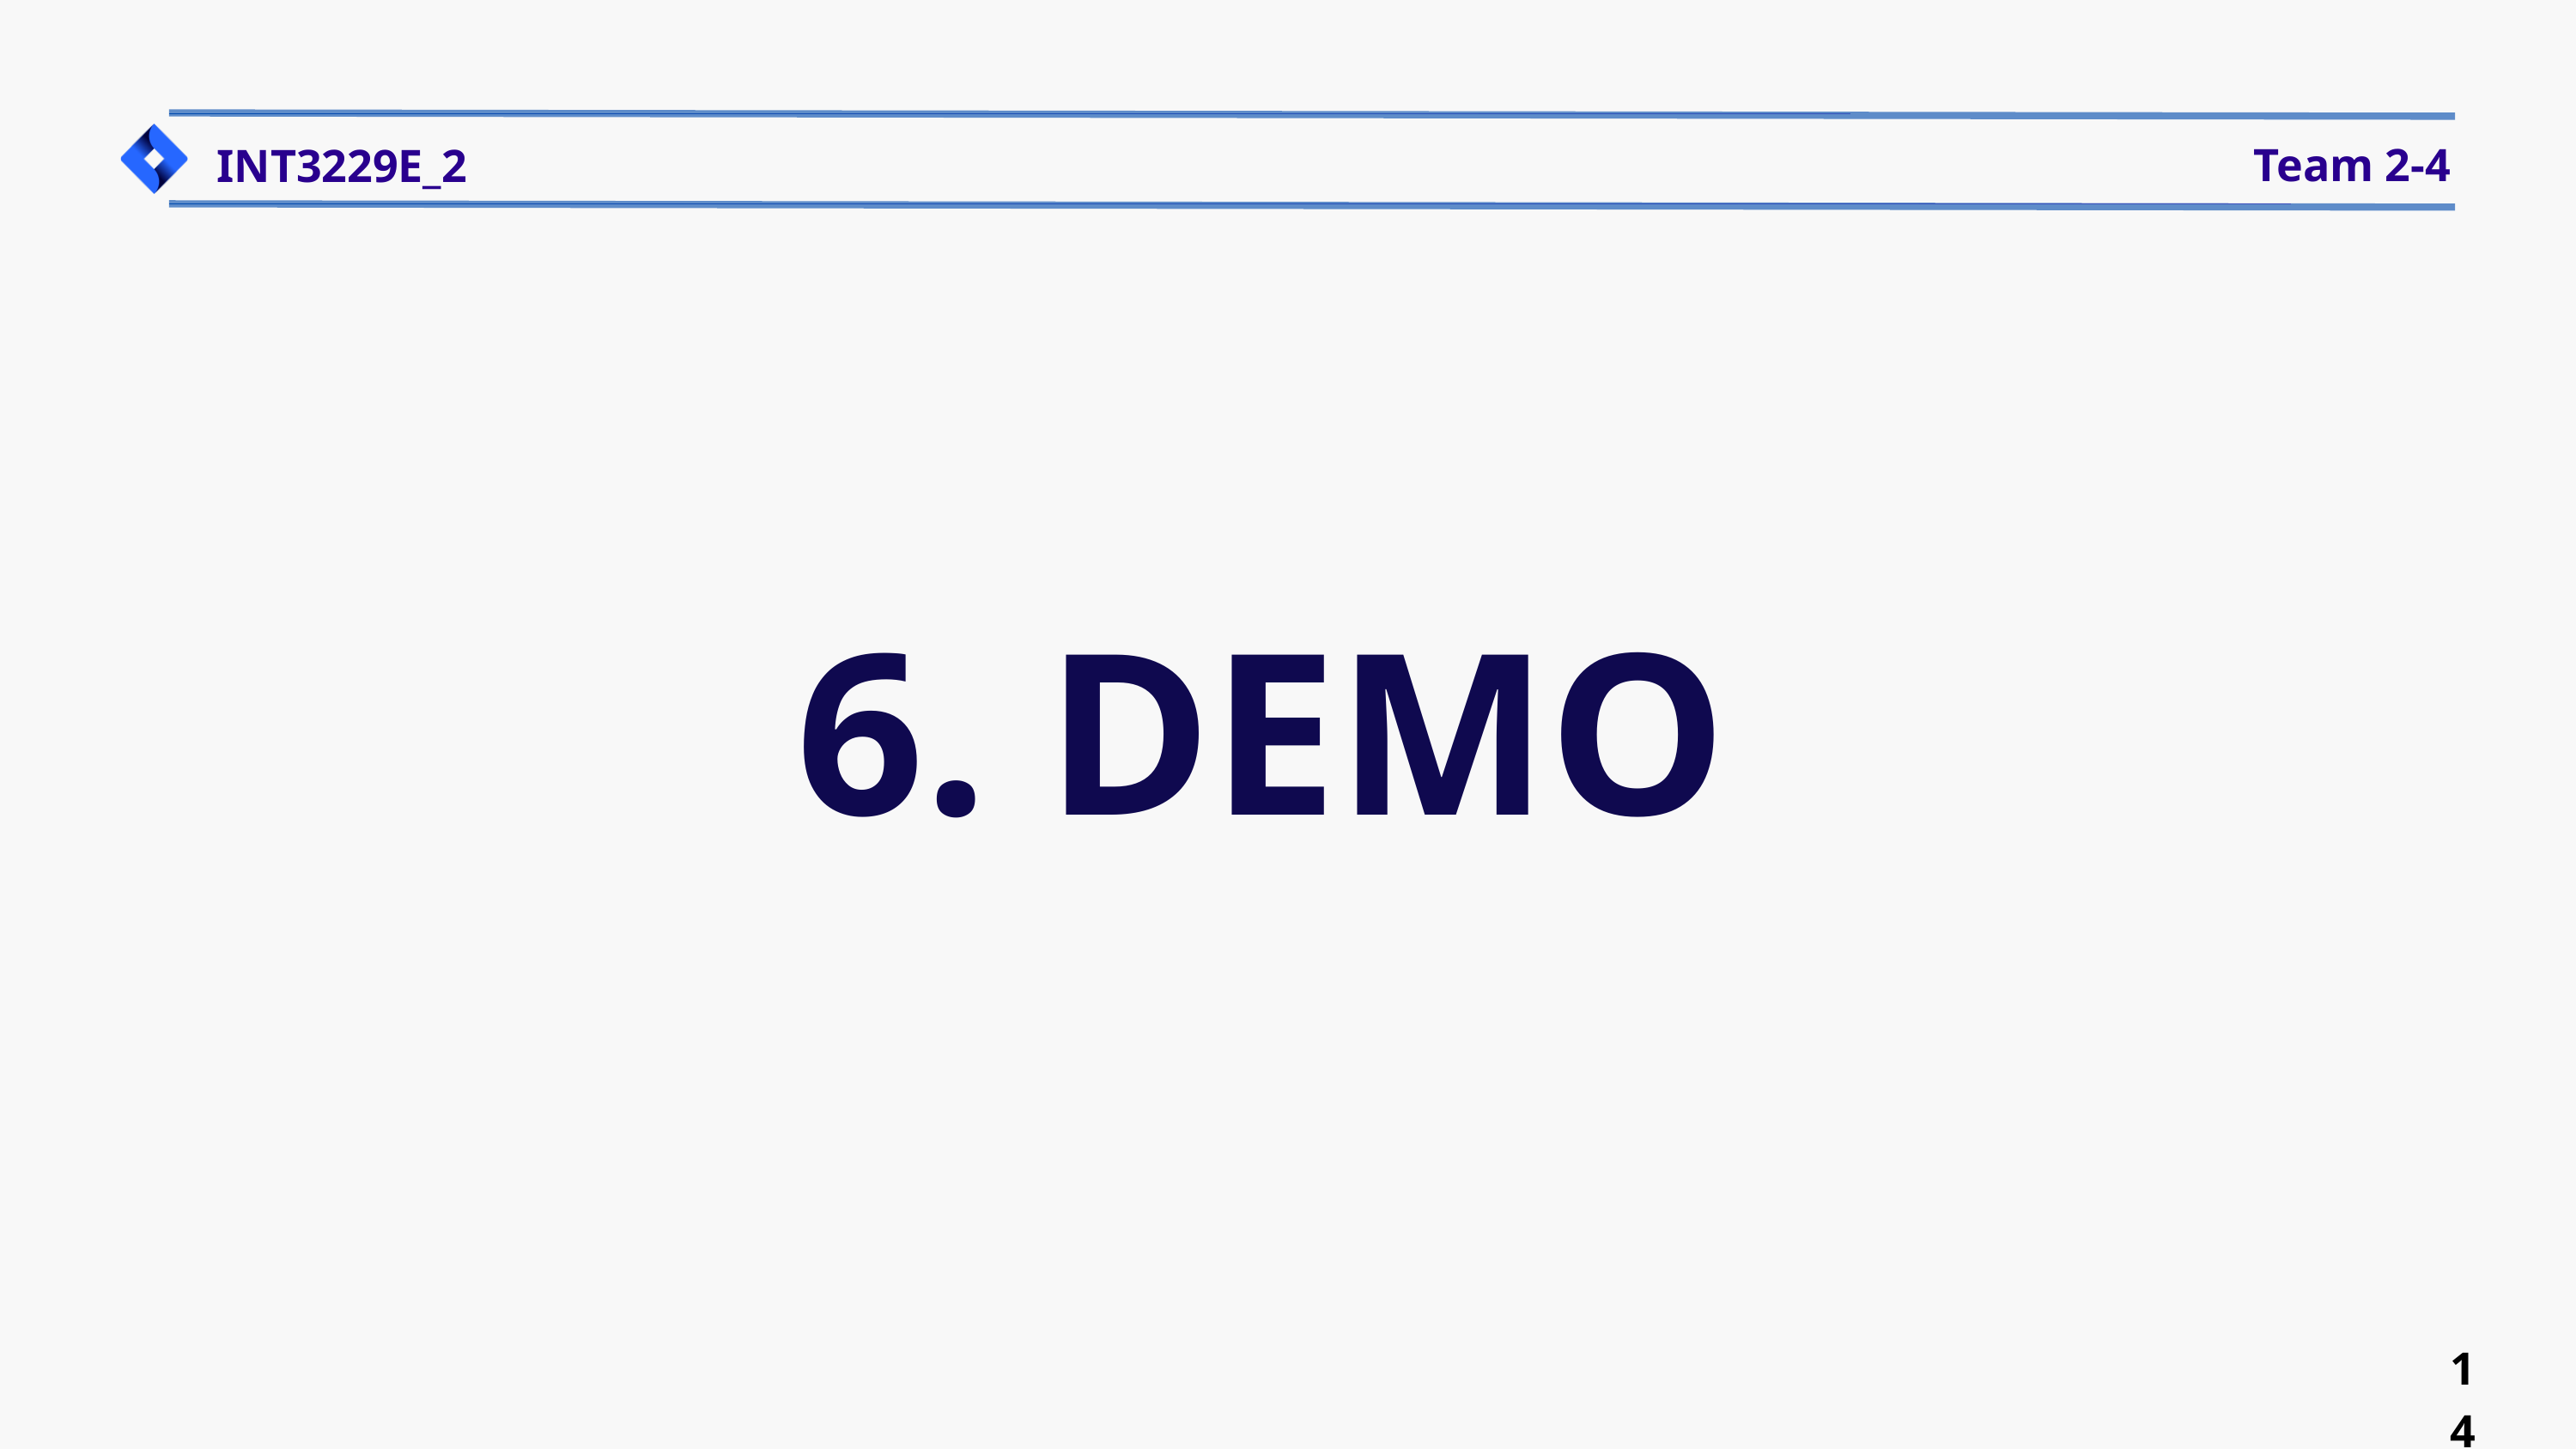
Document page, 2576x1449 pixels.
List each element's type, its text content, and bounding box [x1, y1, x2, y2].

text_box 14 [2441, 1331, 2486, 1449]
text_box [120, 110, 2456, 210]
text_box 6. DEMO [796, 591, 1780, 860]
